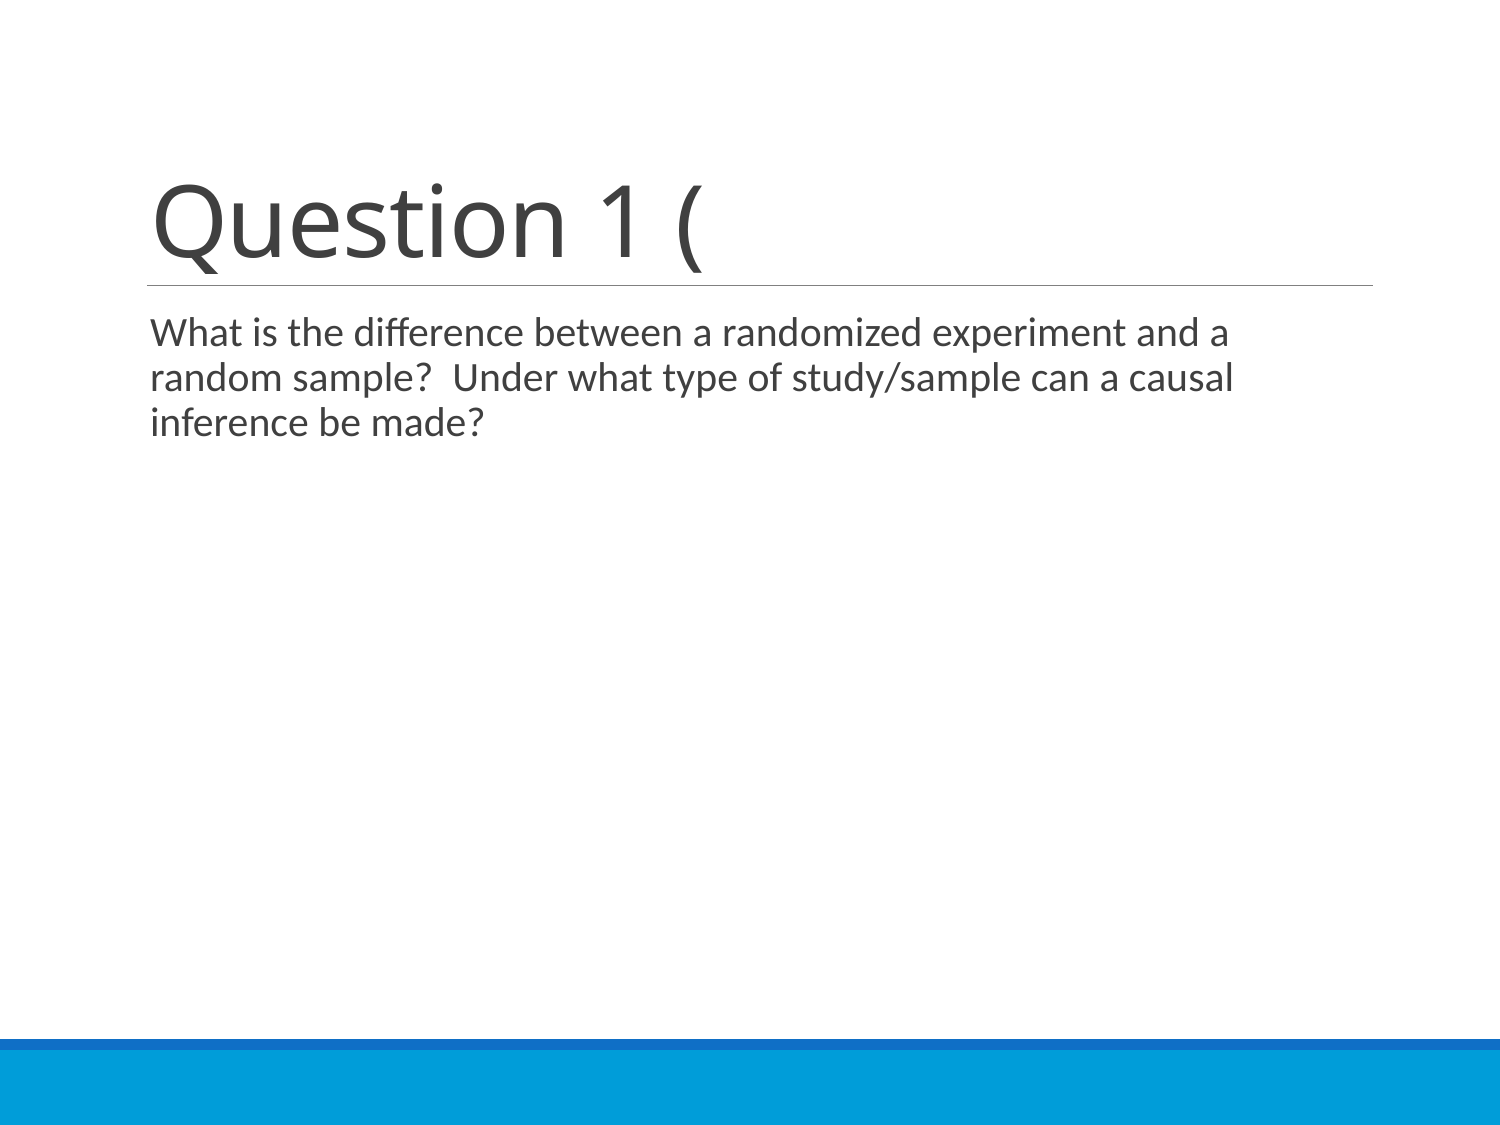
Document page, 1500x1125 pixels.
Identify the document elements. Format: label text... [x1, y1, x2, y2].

list What is the difference between a randomized experiment and a random sample? Under what type of study/sample can a causal inference be made? [135, 302, 1373, 963]
